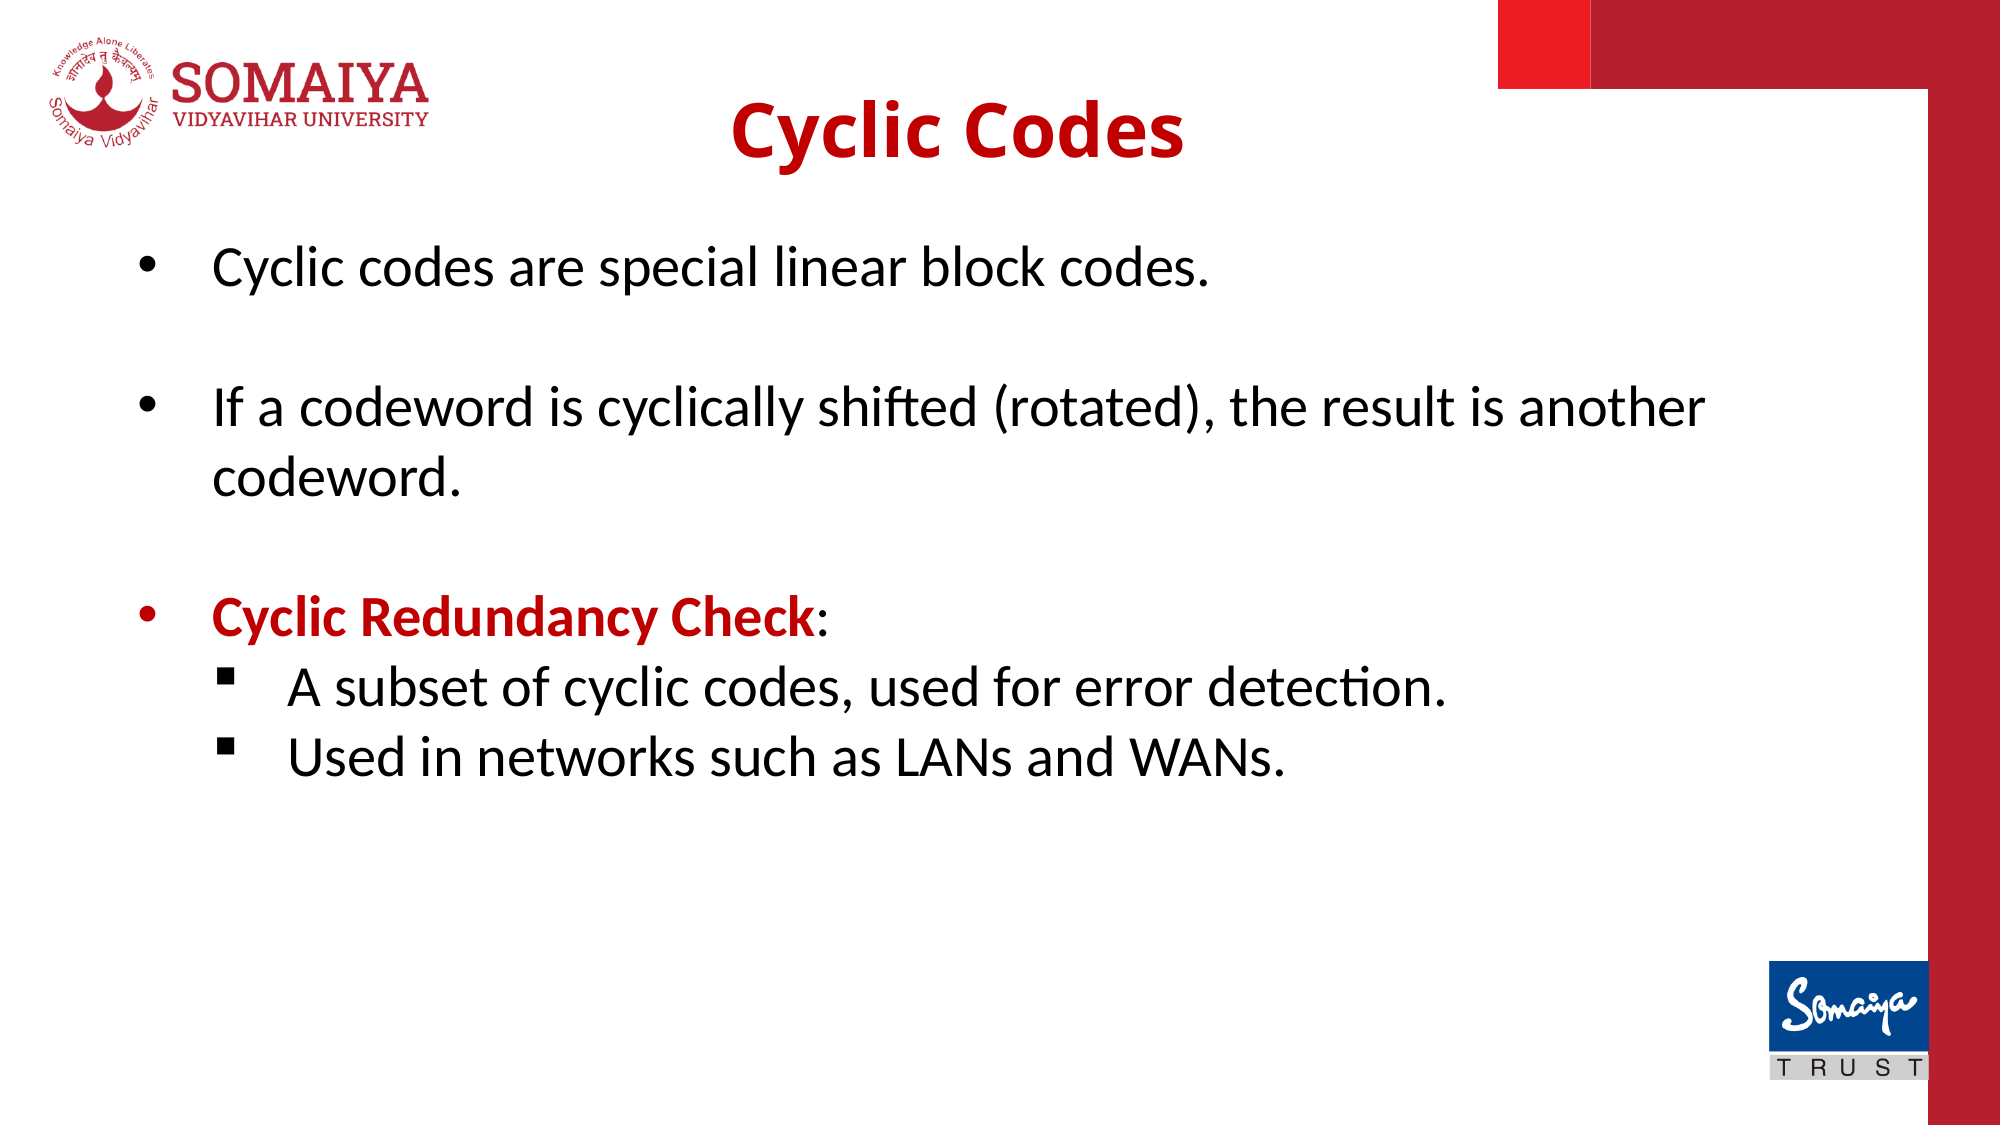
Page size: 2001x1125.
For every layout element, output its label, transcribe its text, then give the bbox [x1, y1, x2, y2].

text_box [90, 221, 1783, 1025]
title Cyclic Codes [501, 45, 1415, 221]
picture [1498, 0, 2000, 1125]
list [1769, 961, 1929, 1080]
picture [14, 28, 463, 175]
text_box Cyclic codes are special linear block codes. If a codeword is cyclically shifted (rotated), the result is another codeword. Cyclic Redundancy Check: A subset of cyclic codes, used for error detection. Used in networks such as LANs and WANs. [122, 221, 1815, 796]
